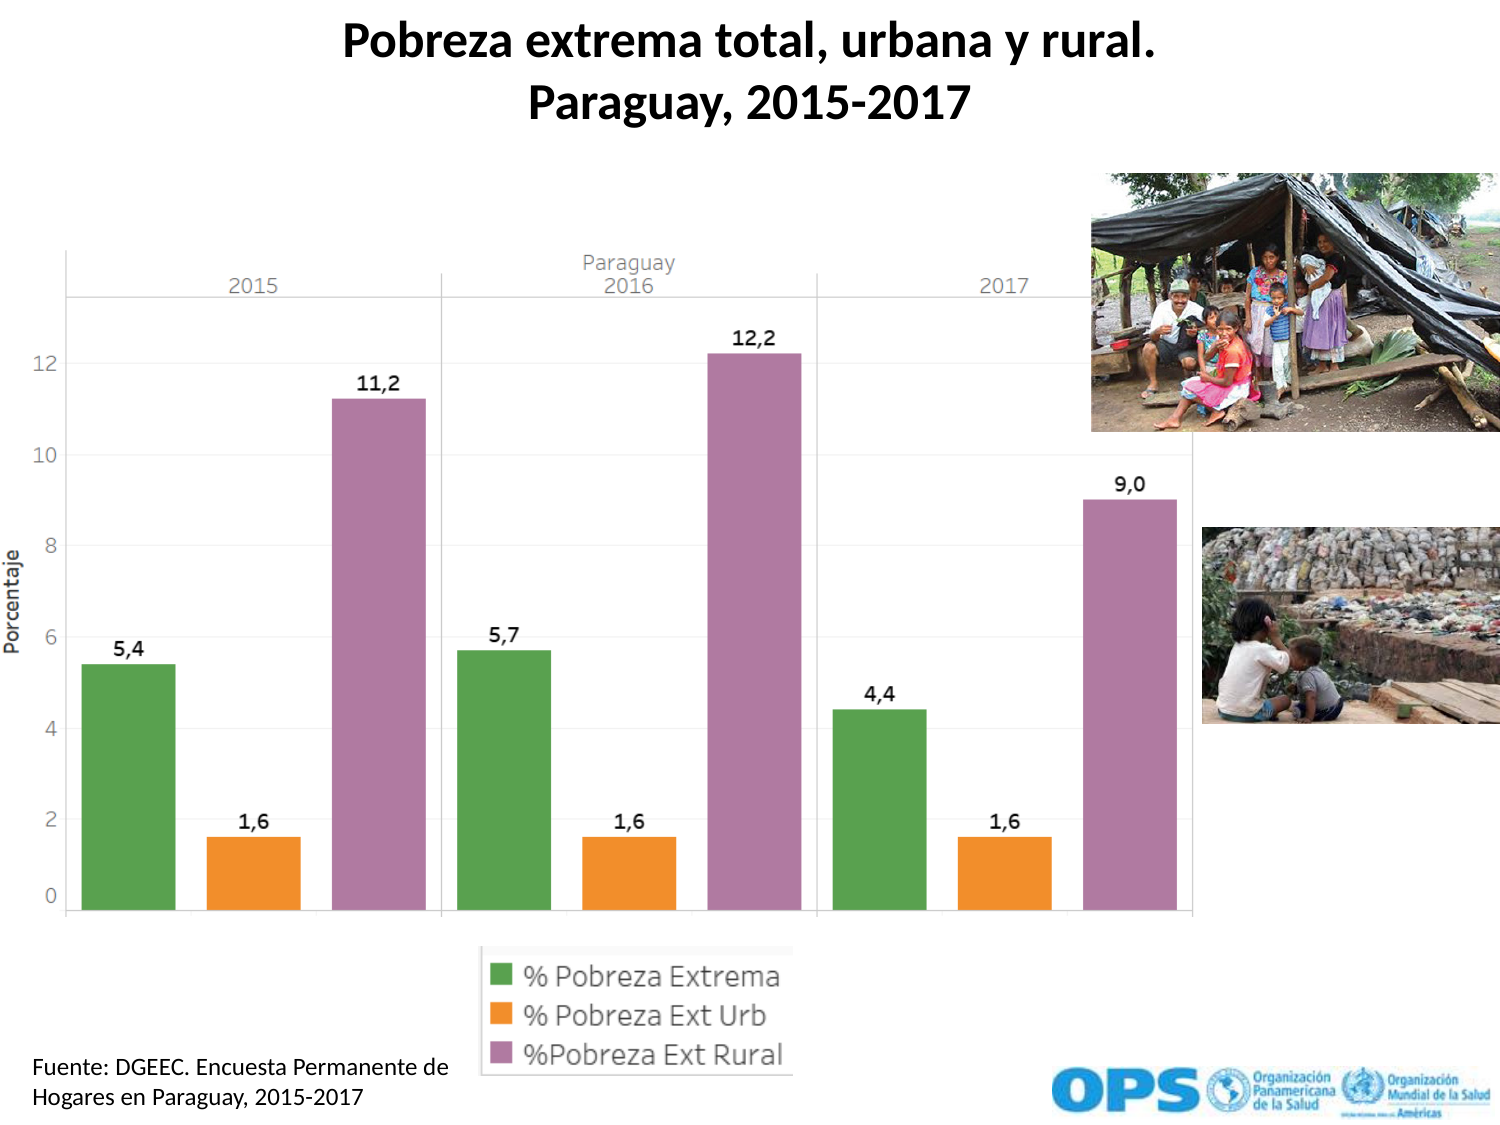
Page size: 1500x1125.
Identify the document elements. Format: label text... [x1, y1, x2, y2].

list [0, 247, 1207, 918]
title Pobreza extrema total, urbana y rural. Paraguay, 2015-2017 [75, 0, 1425, 138]
text_box Fuente: DGEEC. Encuesta Permanente de Hogares en Paraguay, 2015-2017 [17, 1043, 499, 1118]
picture [1051, 1065, 1495, 1120]
picture [1091, 172, 1500, 432]
picture [1201, 526, 1500, 724]
picture [477, 945, 793, 1077]
